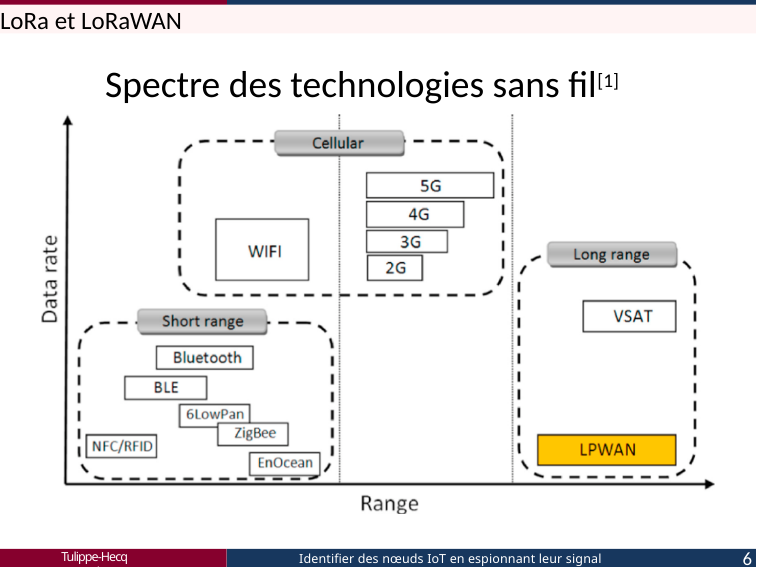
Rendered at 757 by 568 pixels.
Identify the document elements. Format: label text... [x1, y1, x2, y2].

text_box Spectre des technologies sans fil[1] [90, 53, 666, 113]
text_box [0, 2, 757, 34]
picture [41, 114, 716, 515]
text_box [0, 548, 757, 568]
